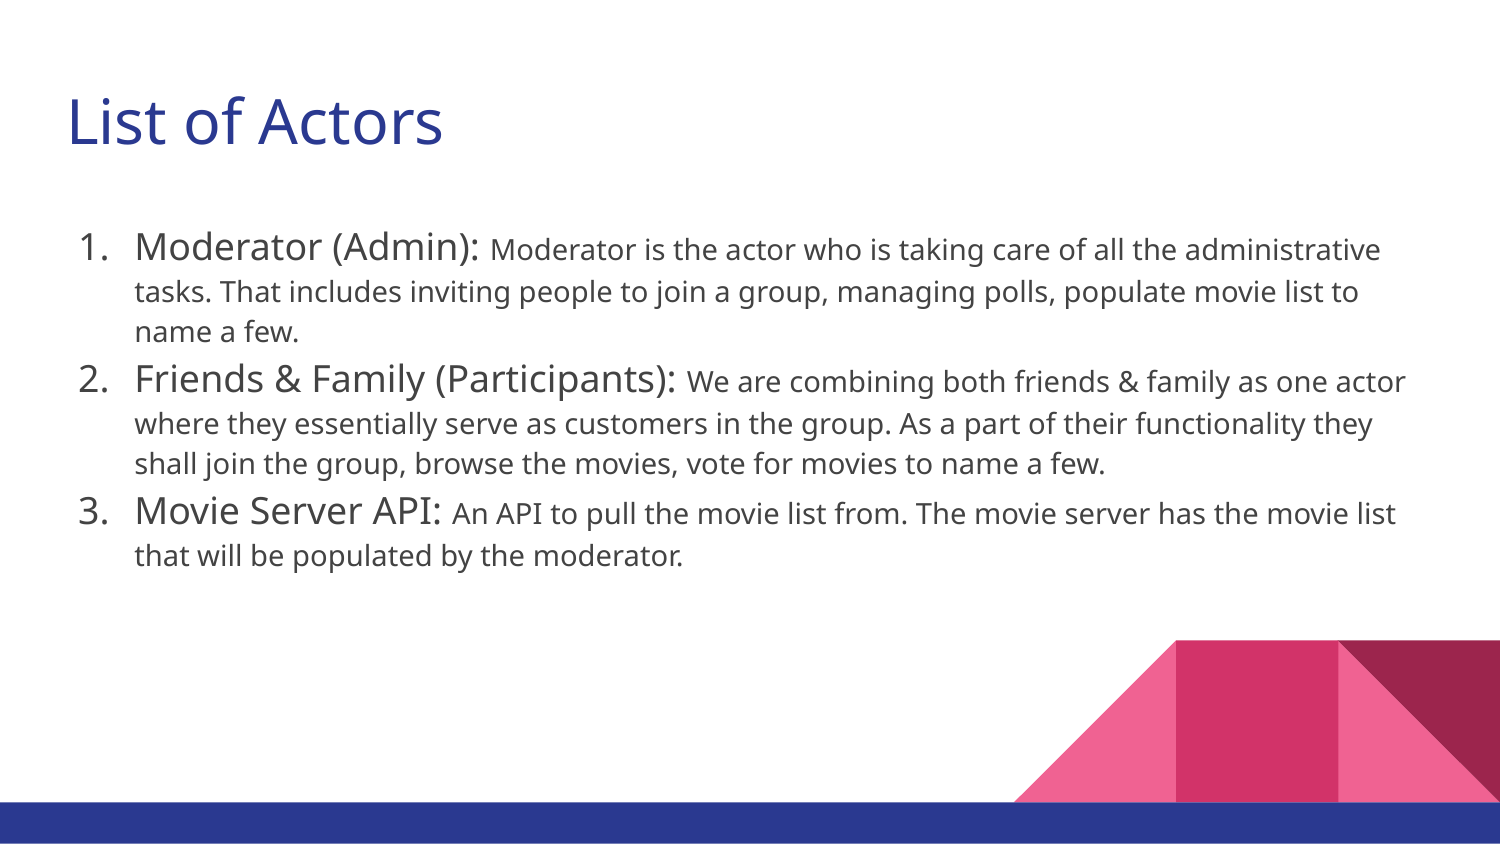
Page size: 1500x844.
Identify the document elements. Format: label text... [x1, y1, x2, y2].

title List of Actors [51, 67, 1449, 167]
list Moderator (Admin): Moderator is the actor who is taking care of all the administrative tasks. That includes inviting people to join a group, managing polls, populate movie list to name a few. Friends & Family (Participants): We are combining both friends & family as one actor where they essentially serve as customers in the group. As a part of their functionality they shall join the group, browse the movies, vote for movies to name a few. Movie Server API: An API to pull the movie list from. The movie server has the movie list that will be populated by the moderator. [44, 201, 1443, 762]
